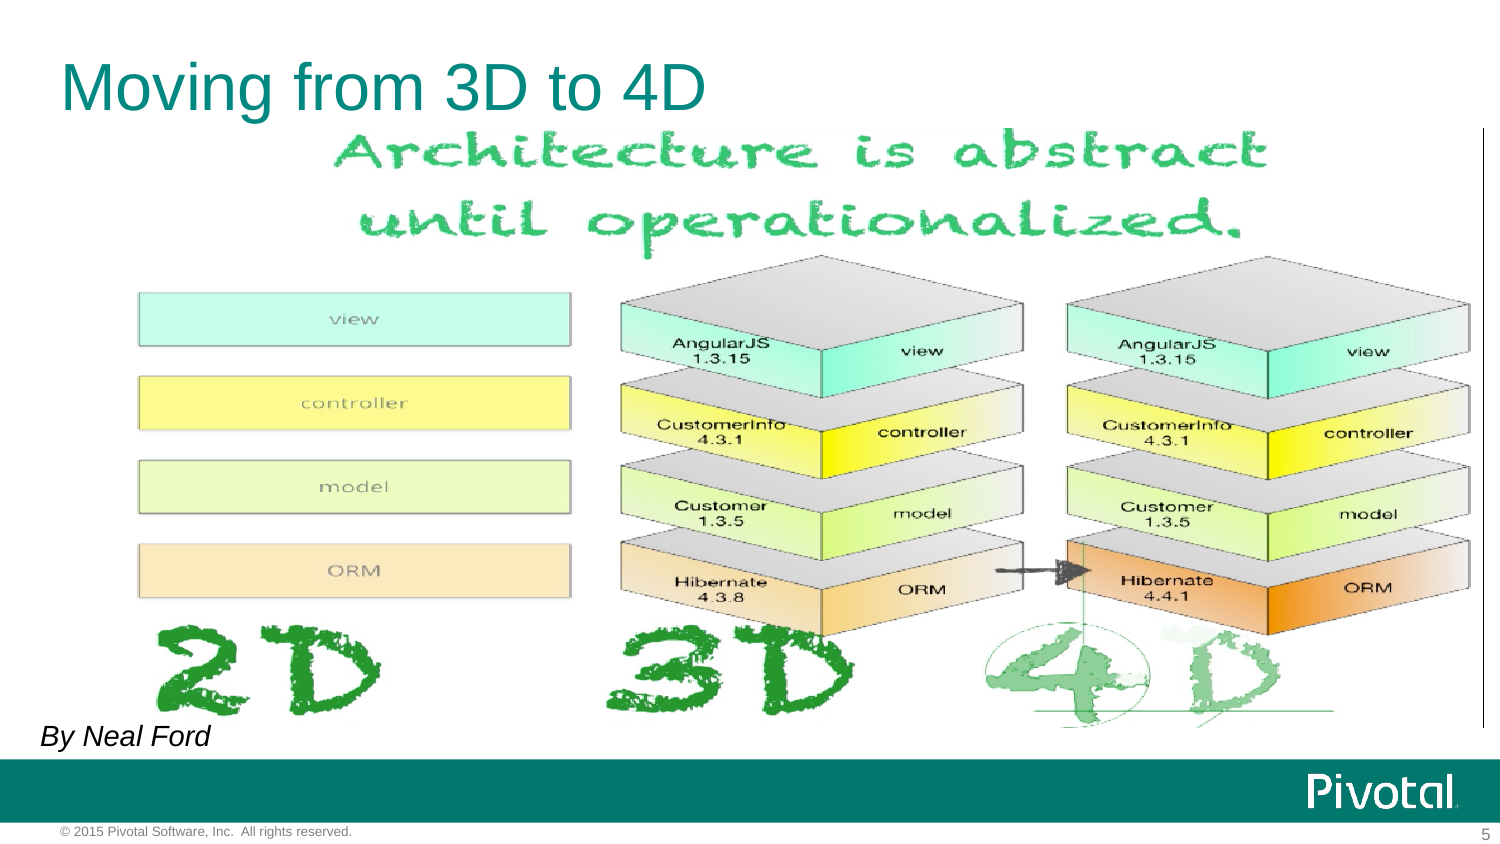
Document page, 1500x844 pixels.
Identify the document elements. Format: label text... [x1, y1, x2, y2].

title Moving from 3D to 4D [60, 53, 1440, 129]
picture [124, 127, 1485, 816]
text_box By Neal Ford [25, 710, 119, 761]
